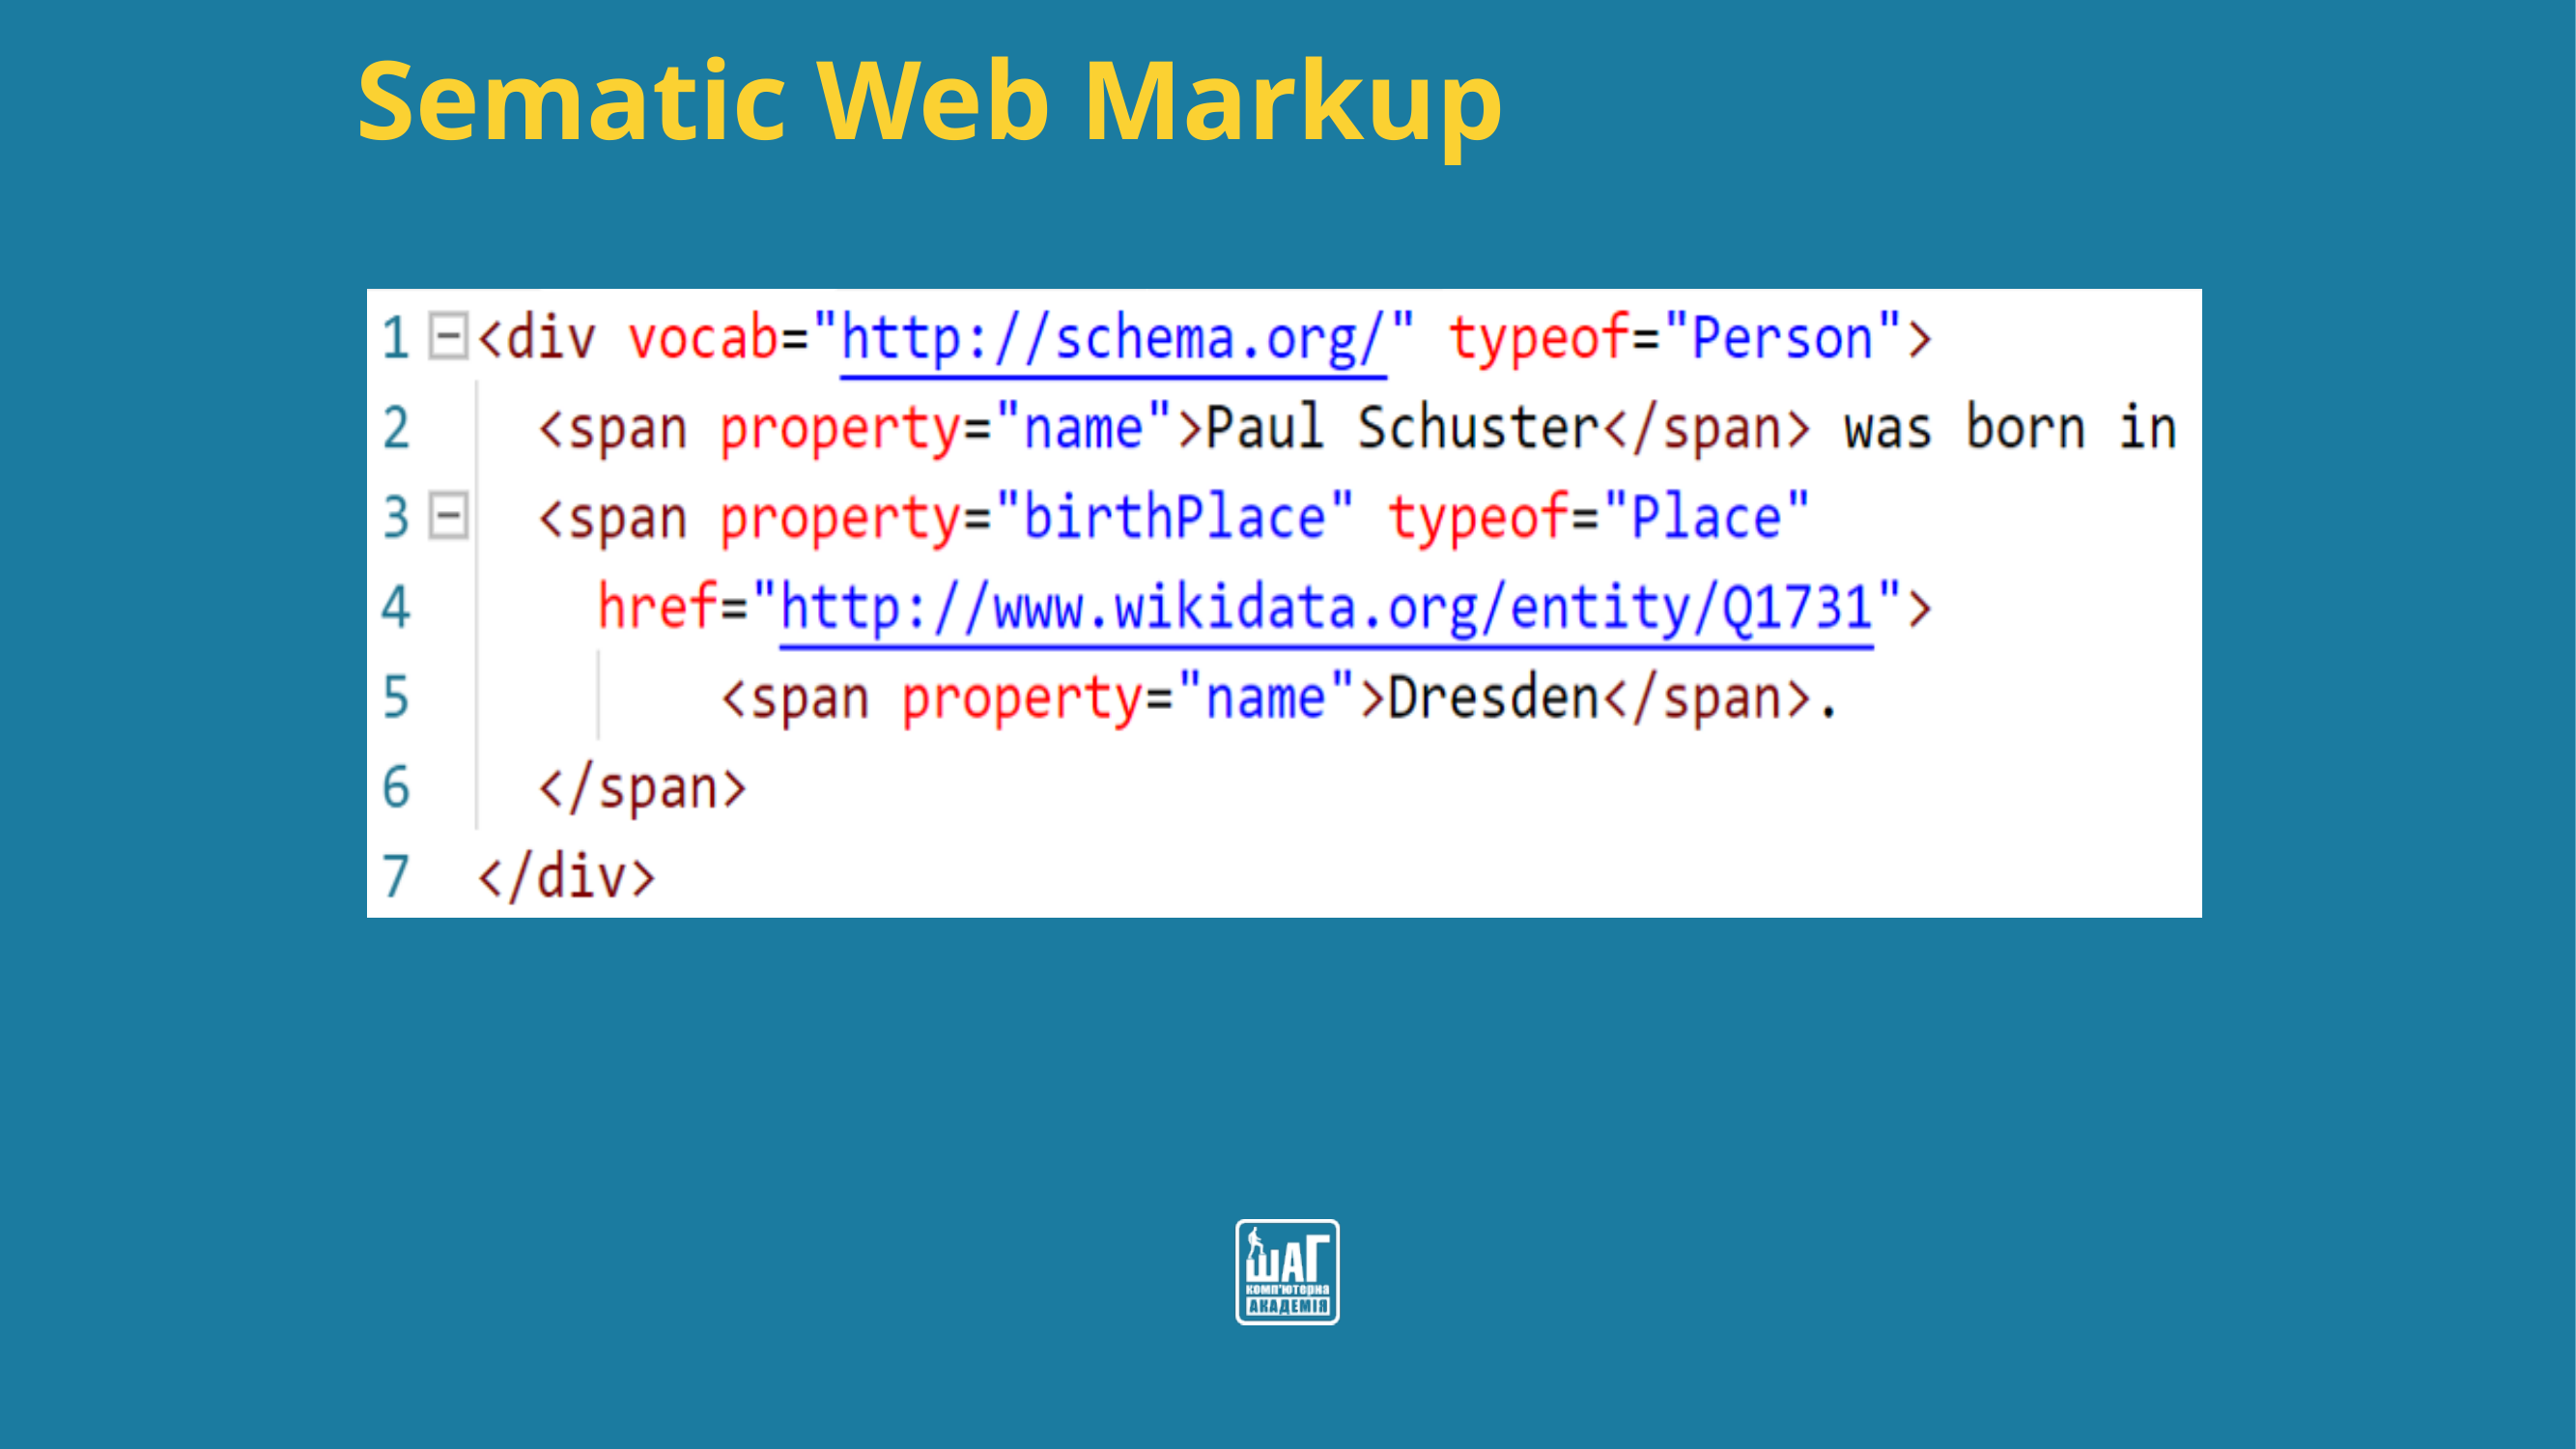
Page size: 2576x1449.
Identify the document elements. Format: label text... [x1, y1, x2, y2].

picture [1232, 1219, 1344, 1325]
title Sematic Web Markup [355, 31, 2220, 273]
picture [367, 289, 2203, 919]
